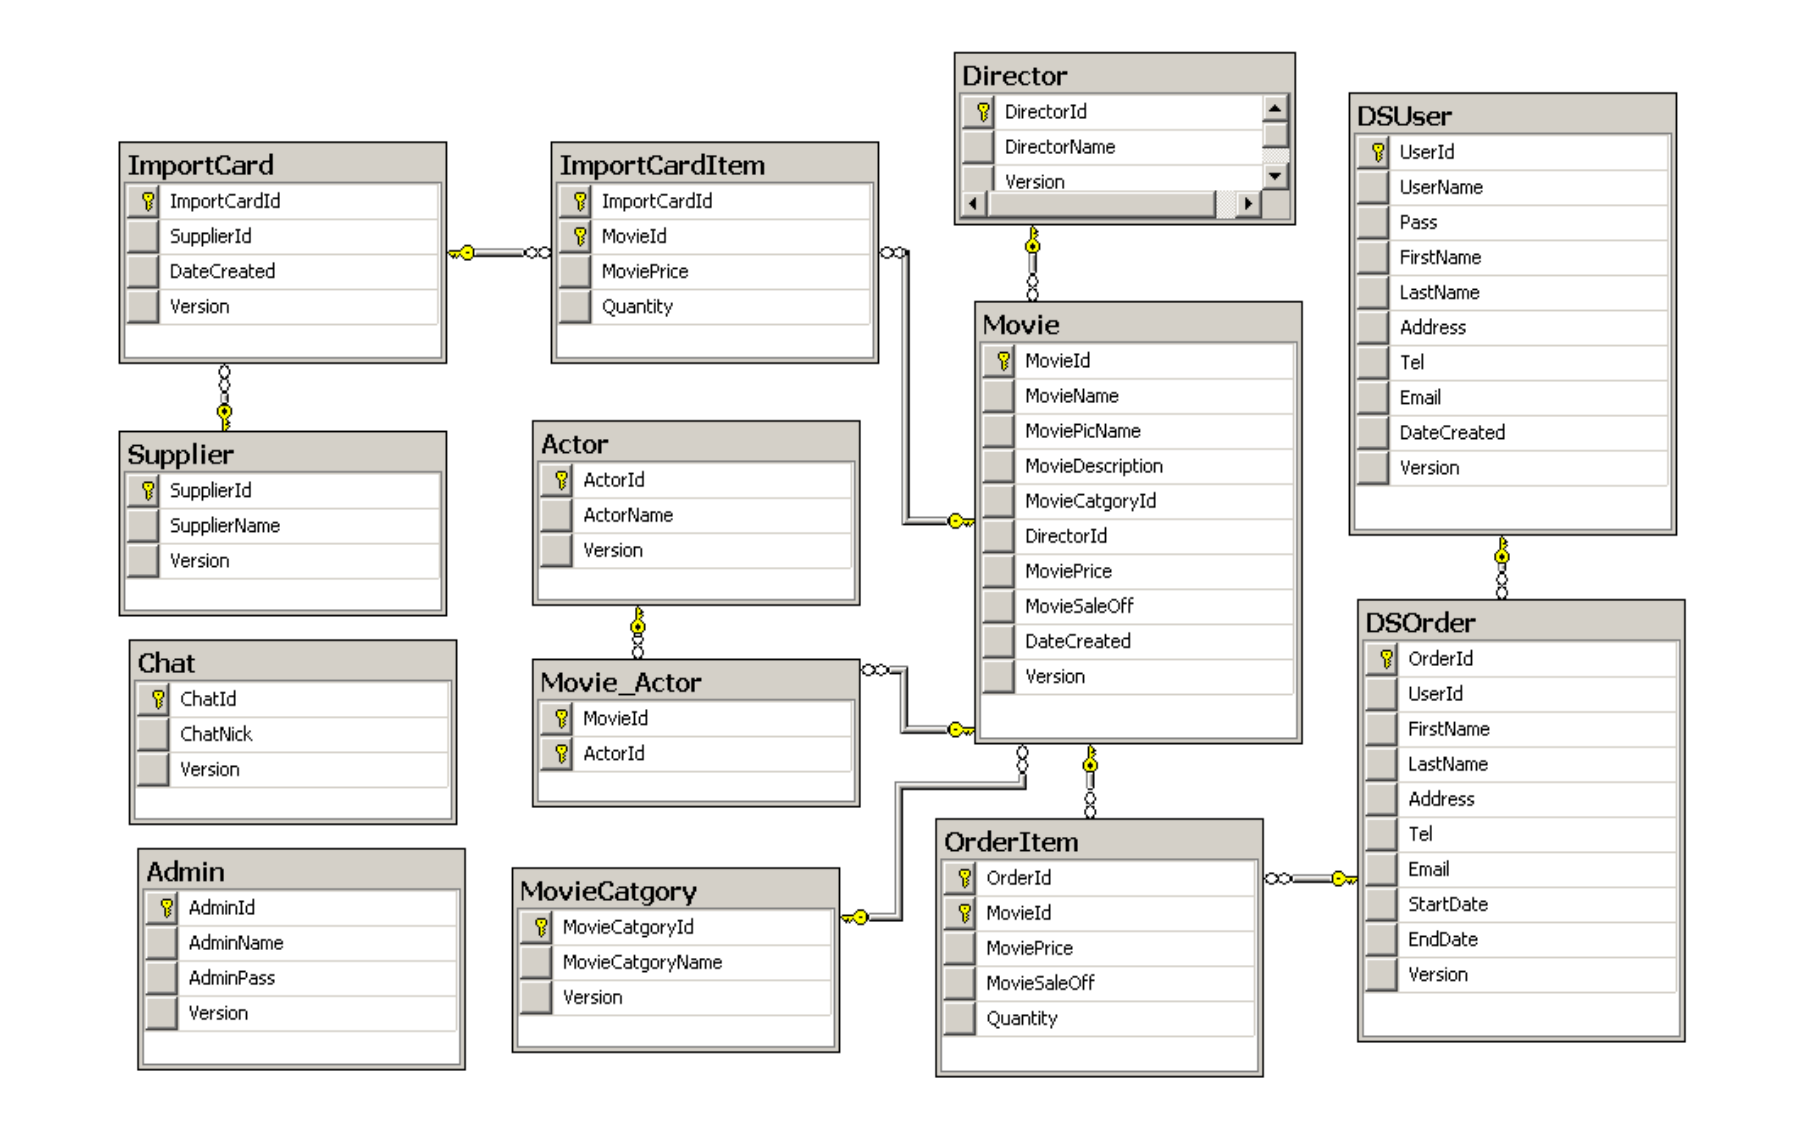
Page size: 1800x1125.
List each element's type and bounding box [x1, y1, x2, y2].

picture [102, 40, 1698, 1085]
